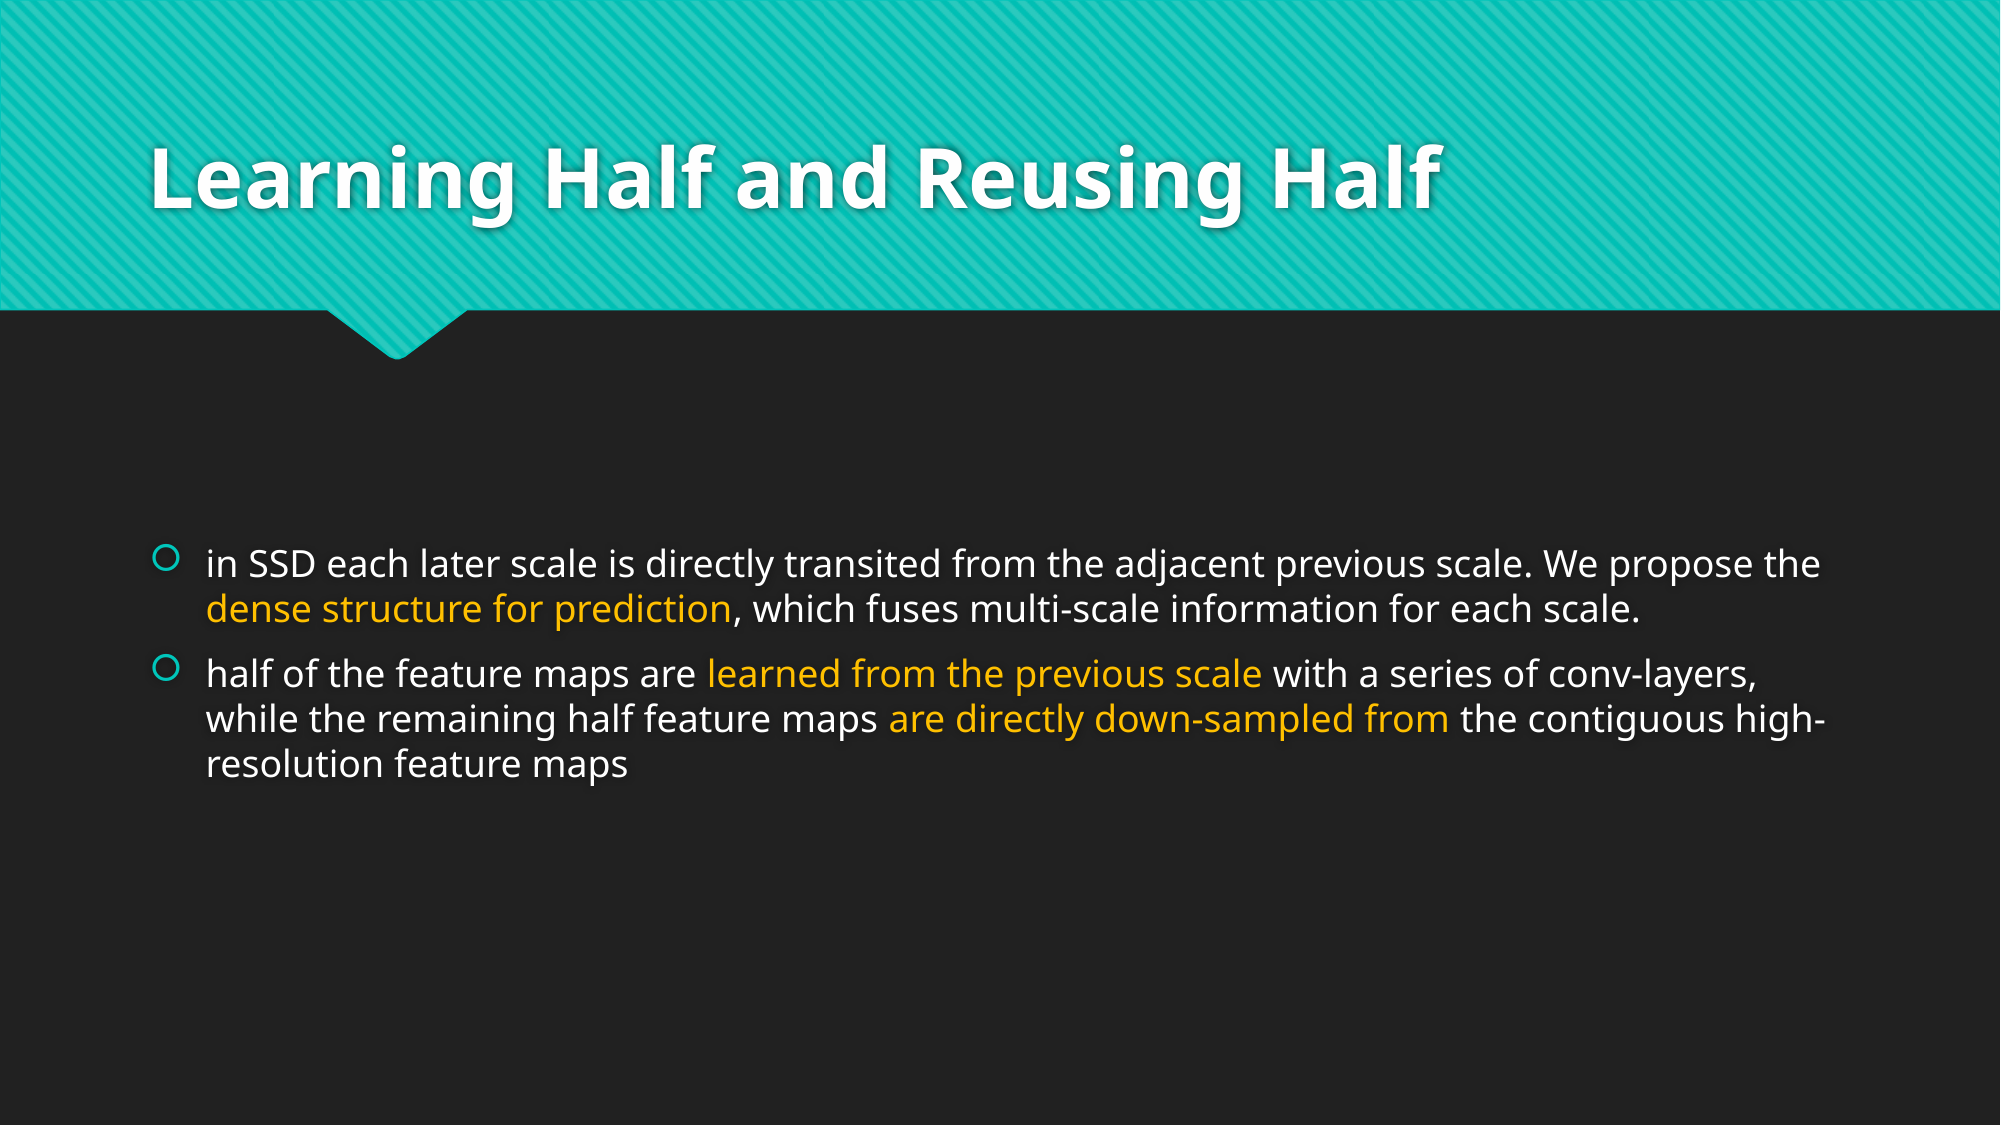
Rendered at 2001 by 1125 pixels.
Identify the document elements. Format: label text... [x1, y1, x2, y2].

title Learning Half and Reusing Half [132, 73, 1868, 233]
list in SSD each later scale is directly transited from the adjacent previous scale. We propose the dense structure for prediction, which fuses multi-scale information for each scale. half of the feature maps are learned from the previous scale with a series of conv-layers, while the remaining half feature maps are directly down-sampled from the contiguous high-resolution feature maps [134, 364, 1866, 962]
